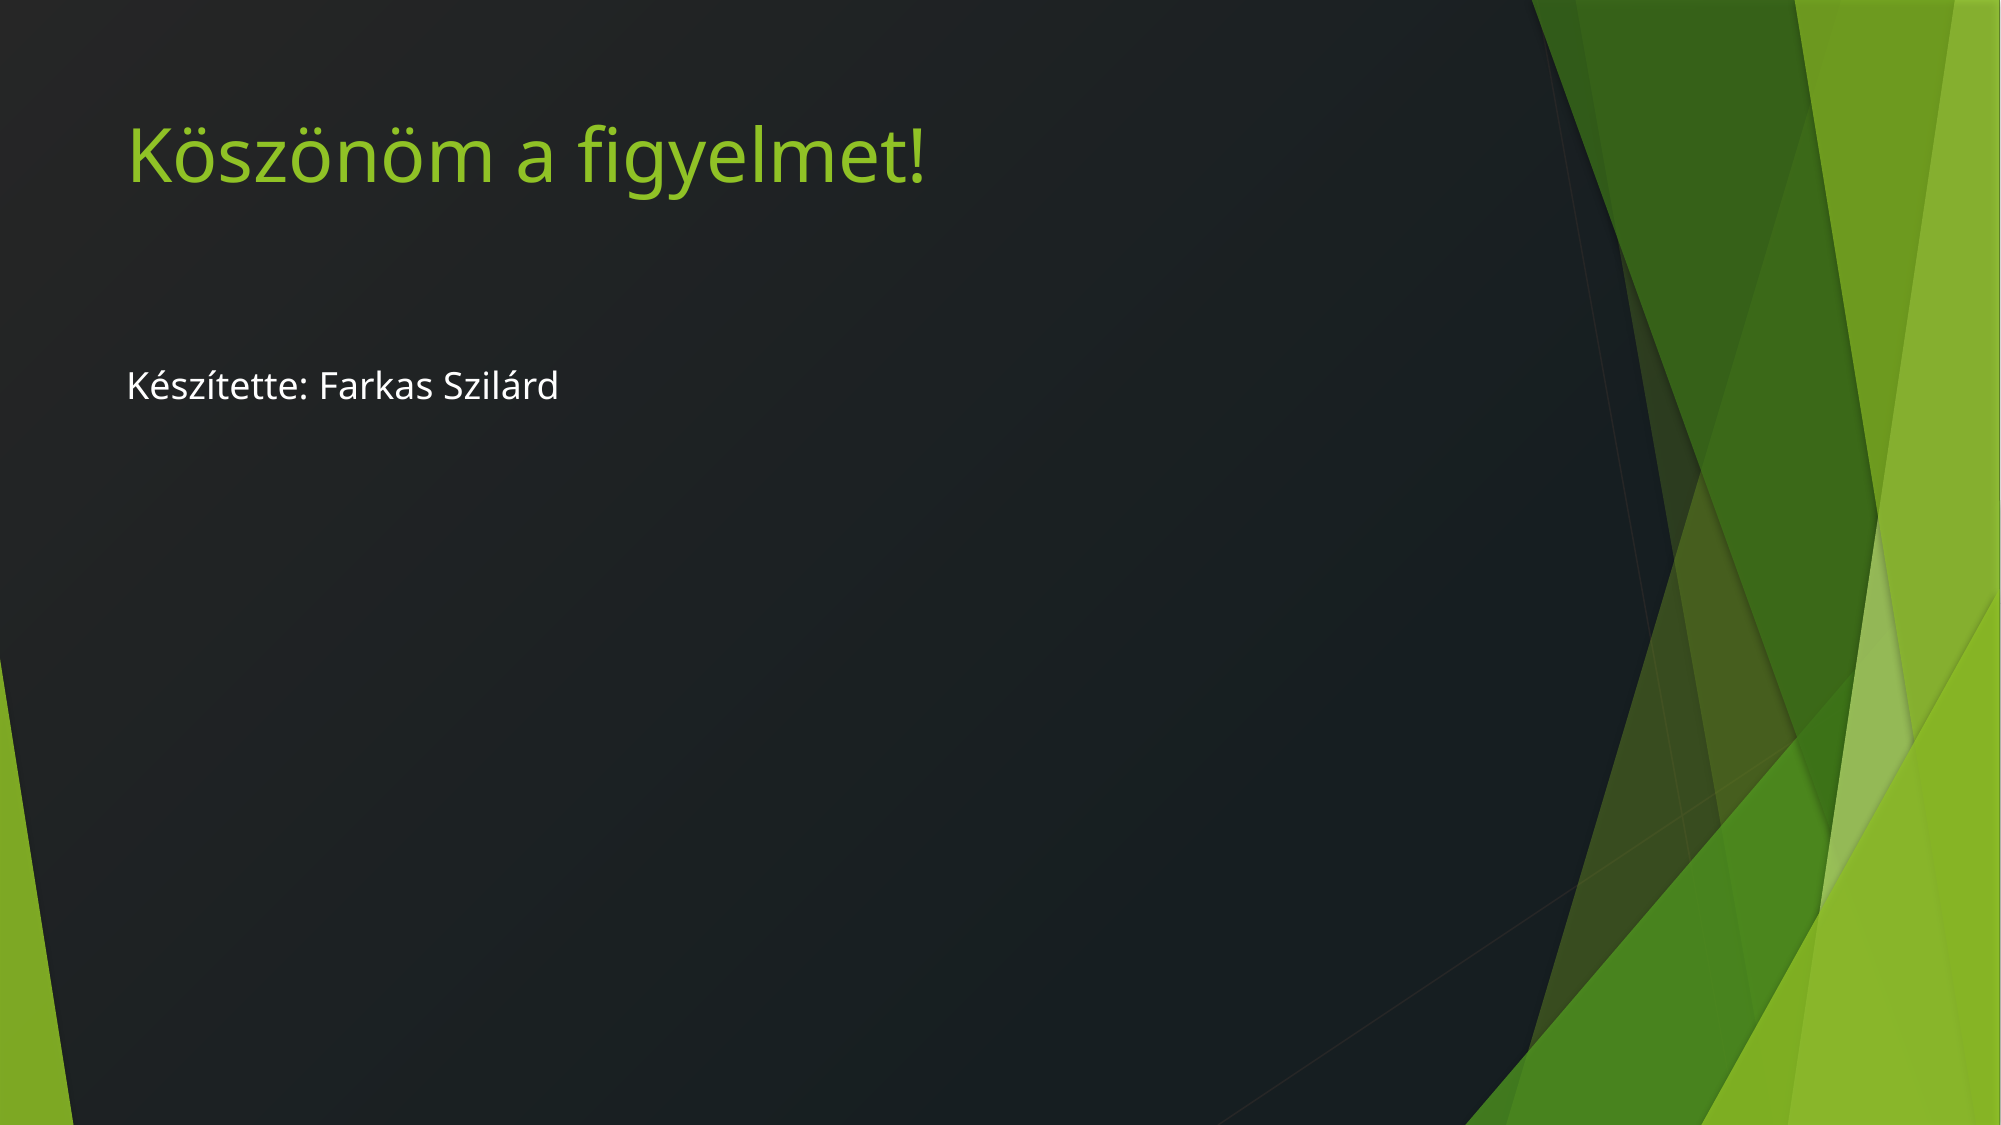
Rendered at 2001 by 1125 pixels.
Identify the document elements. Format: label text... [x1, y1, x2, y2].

title Köszönöm a figyelmet! [111, 99, 1522, 317]
list Készítette: Farkas Szilárd [111, 354, 1522, 992]
